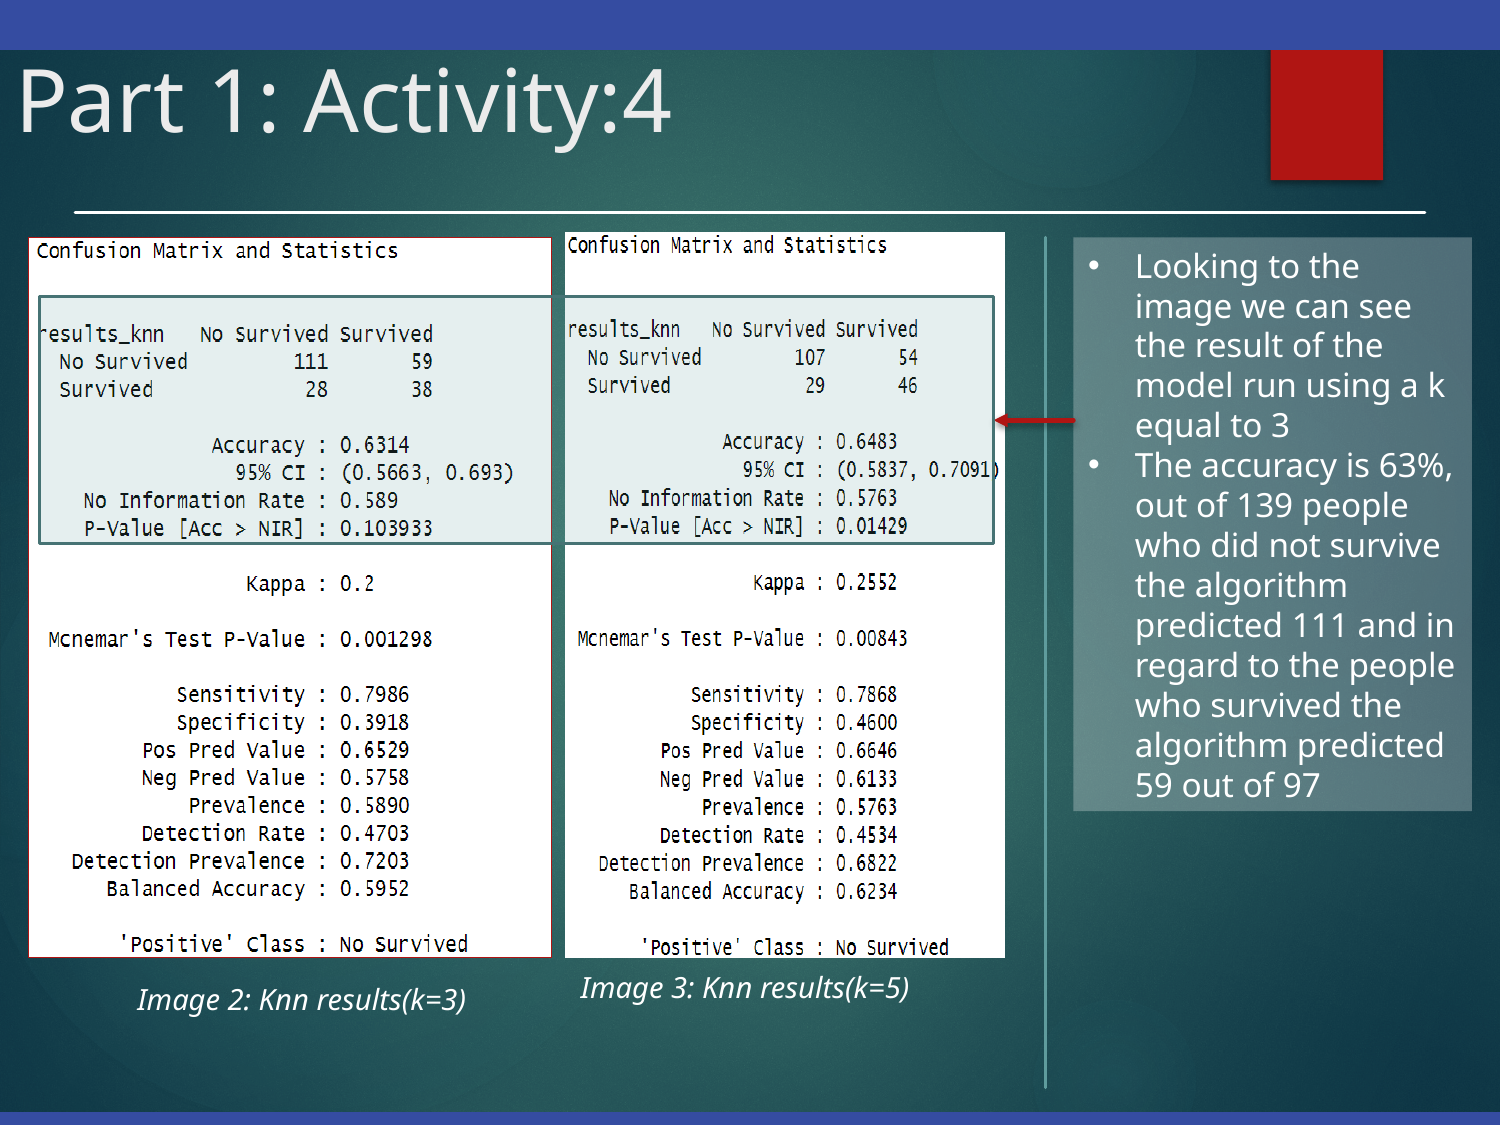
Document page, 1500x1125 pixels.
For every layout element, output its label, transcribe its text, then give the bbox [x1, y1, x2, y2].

text_box Image 3: Knn results(k=5) [565, 966, 937, 1012]
title Part 1: Activity:4 [0, 37, 1500, 225]
picture [565, 232, 1005, 959]
text_box Looking to the image we can see the result of the model run using a k equal to 3 The accuracy is 63%, out of 139 people who did not survive the algorithm predicted 111 and in regard to the people who survived the algorithm predicted 59 out of 97 [1073, 237, 1472, 812]
picture [27, 237, 552, 959]
text_box Image 2: Knn results(k=3) [122, 974, 494, 1024]
